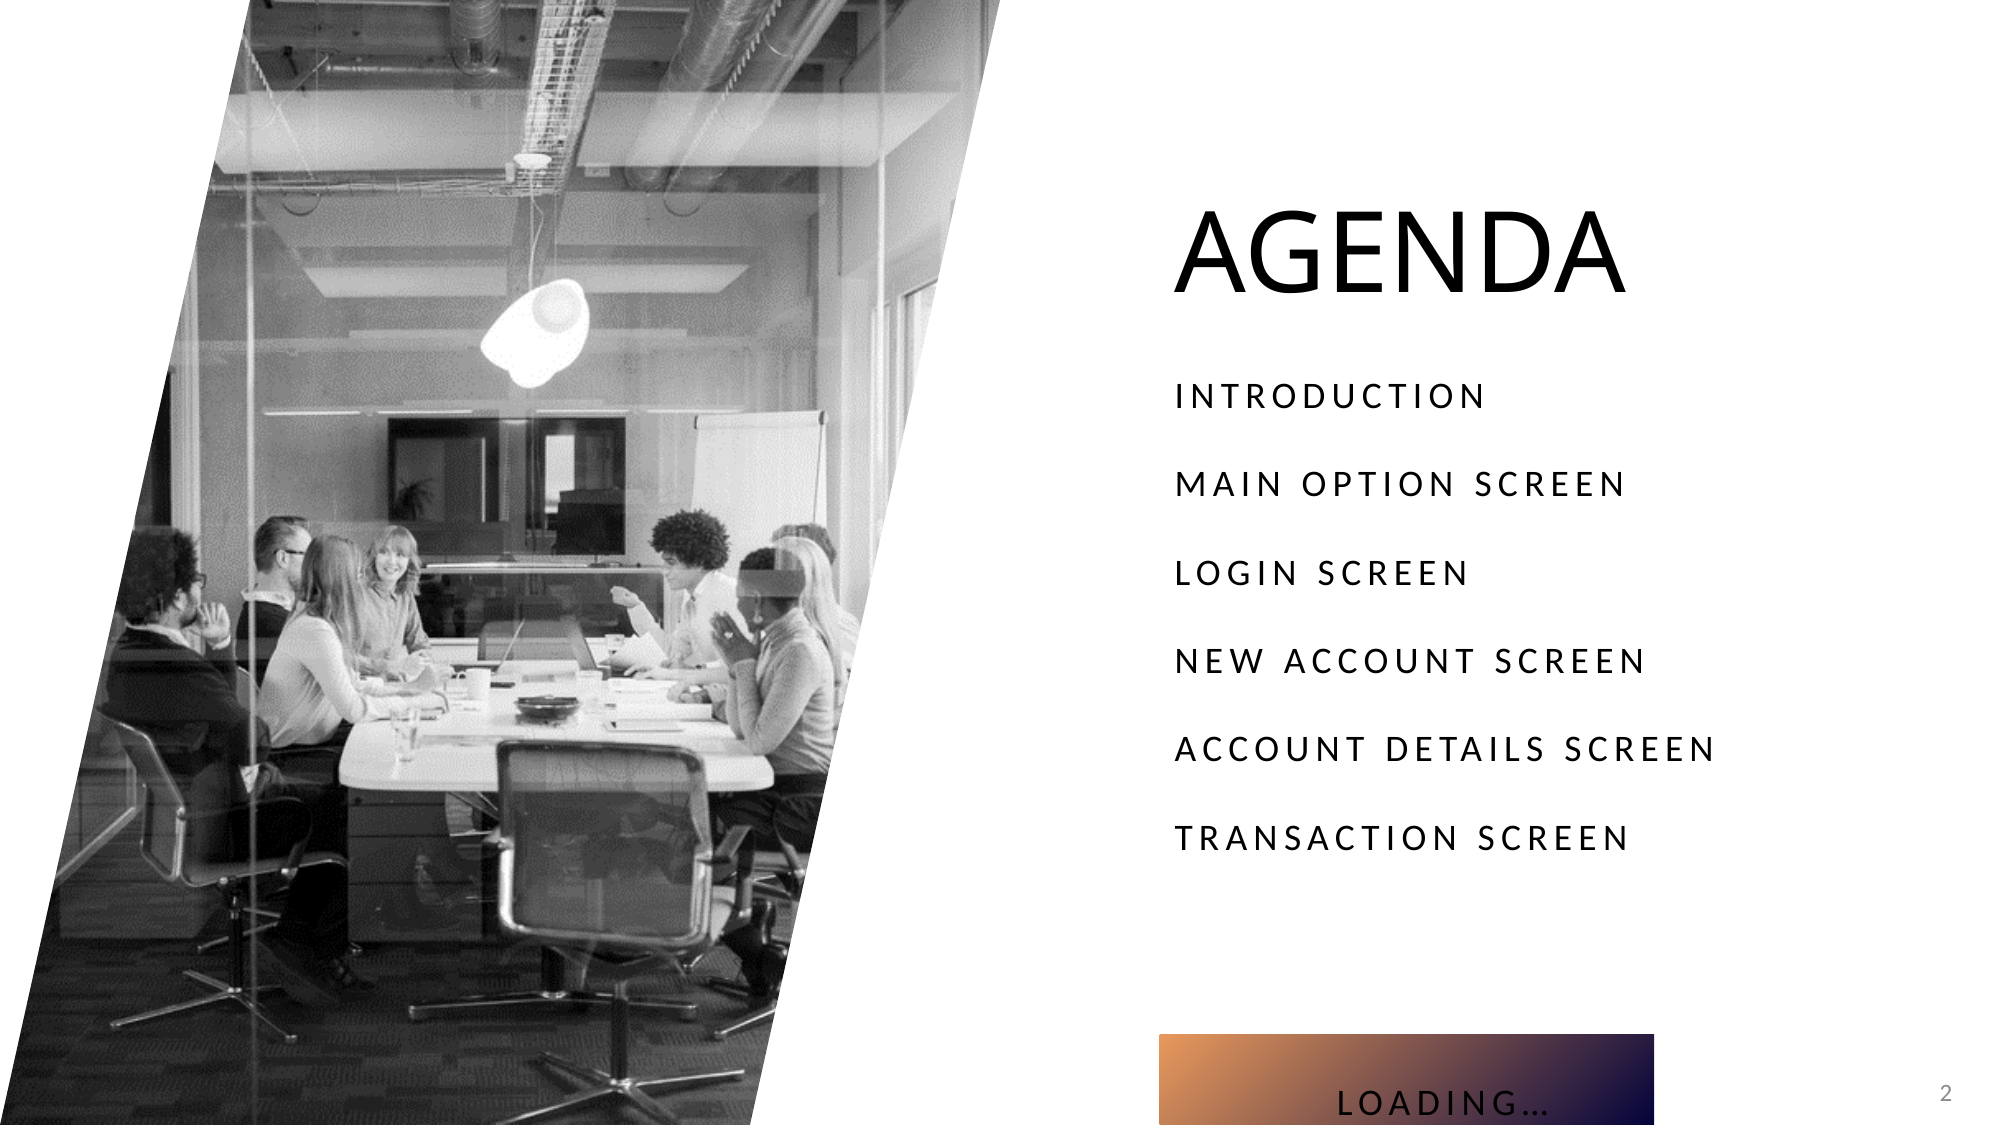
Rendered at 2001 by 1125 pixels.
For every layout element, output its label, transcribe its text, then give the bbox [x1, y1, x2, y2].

list INTRODUCTION MAIN OPTION SCREEN LOGIN SCREEN NEW ACCOUNT SCREEN ACCOUNT DETAILS SCREEN TRANSACTION SCREEN LOADING… [1159, 341, 1835, 965]
title Agenda [1159, 105, 1955, 341]
slide_number 2 [1894, 1061, 1968, 1121]
picture [0, 0, 1000, 1125]
